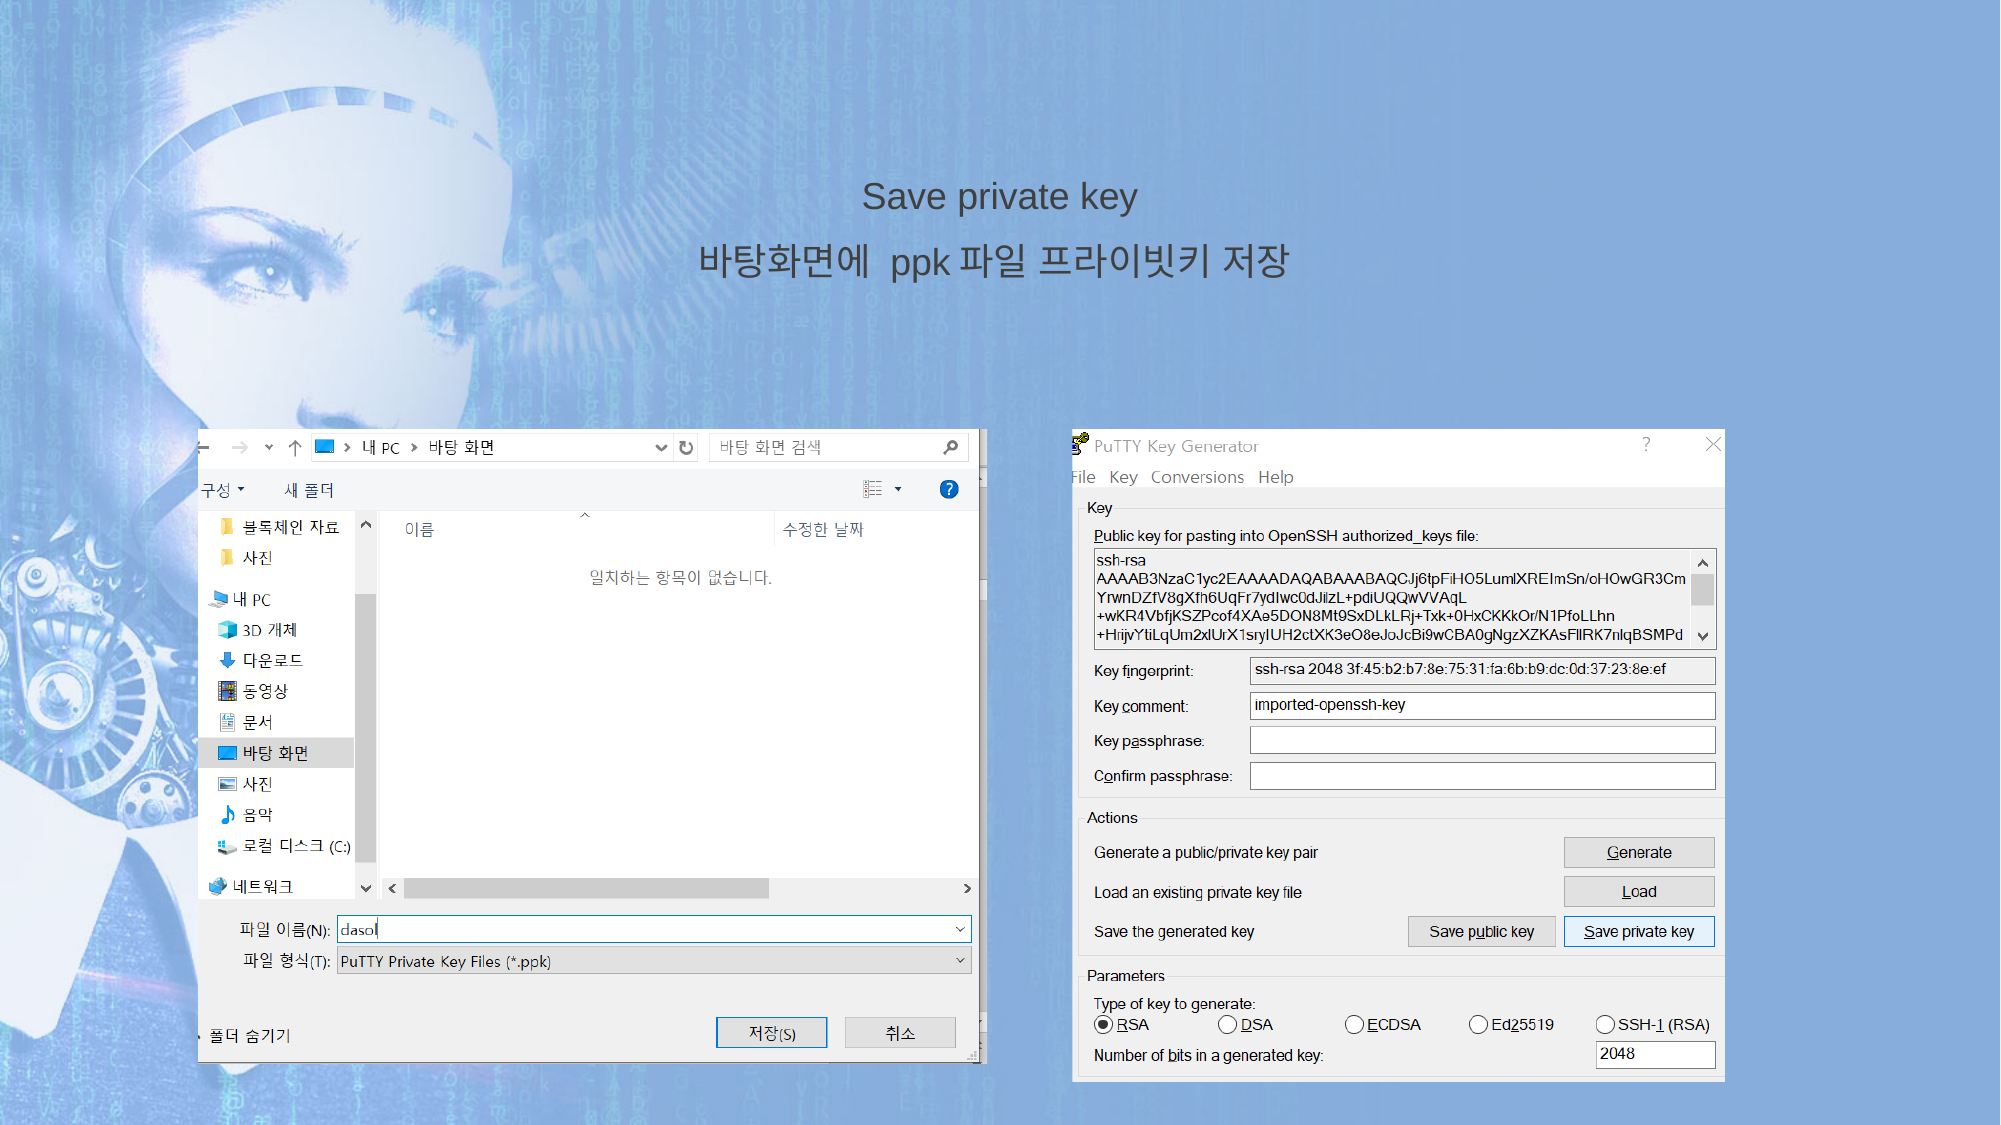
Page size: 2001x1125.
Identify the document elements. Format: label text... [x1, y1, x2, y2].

list Save private key 바탕화면에 ppk파일 프라이빗키 저장 [0, 204, 2000, 408]
picture [0, 0, 2001, 1125]
